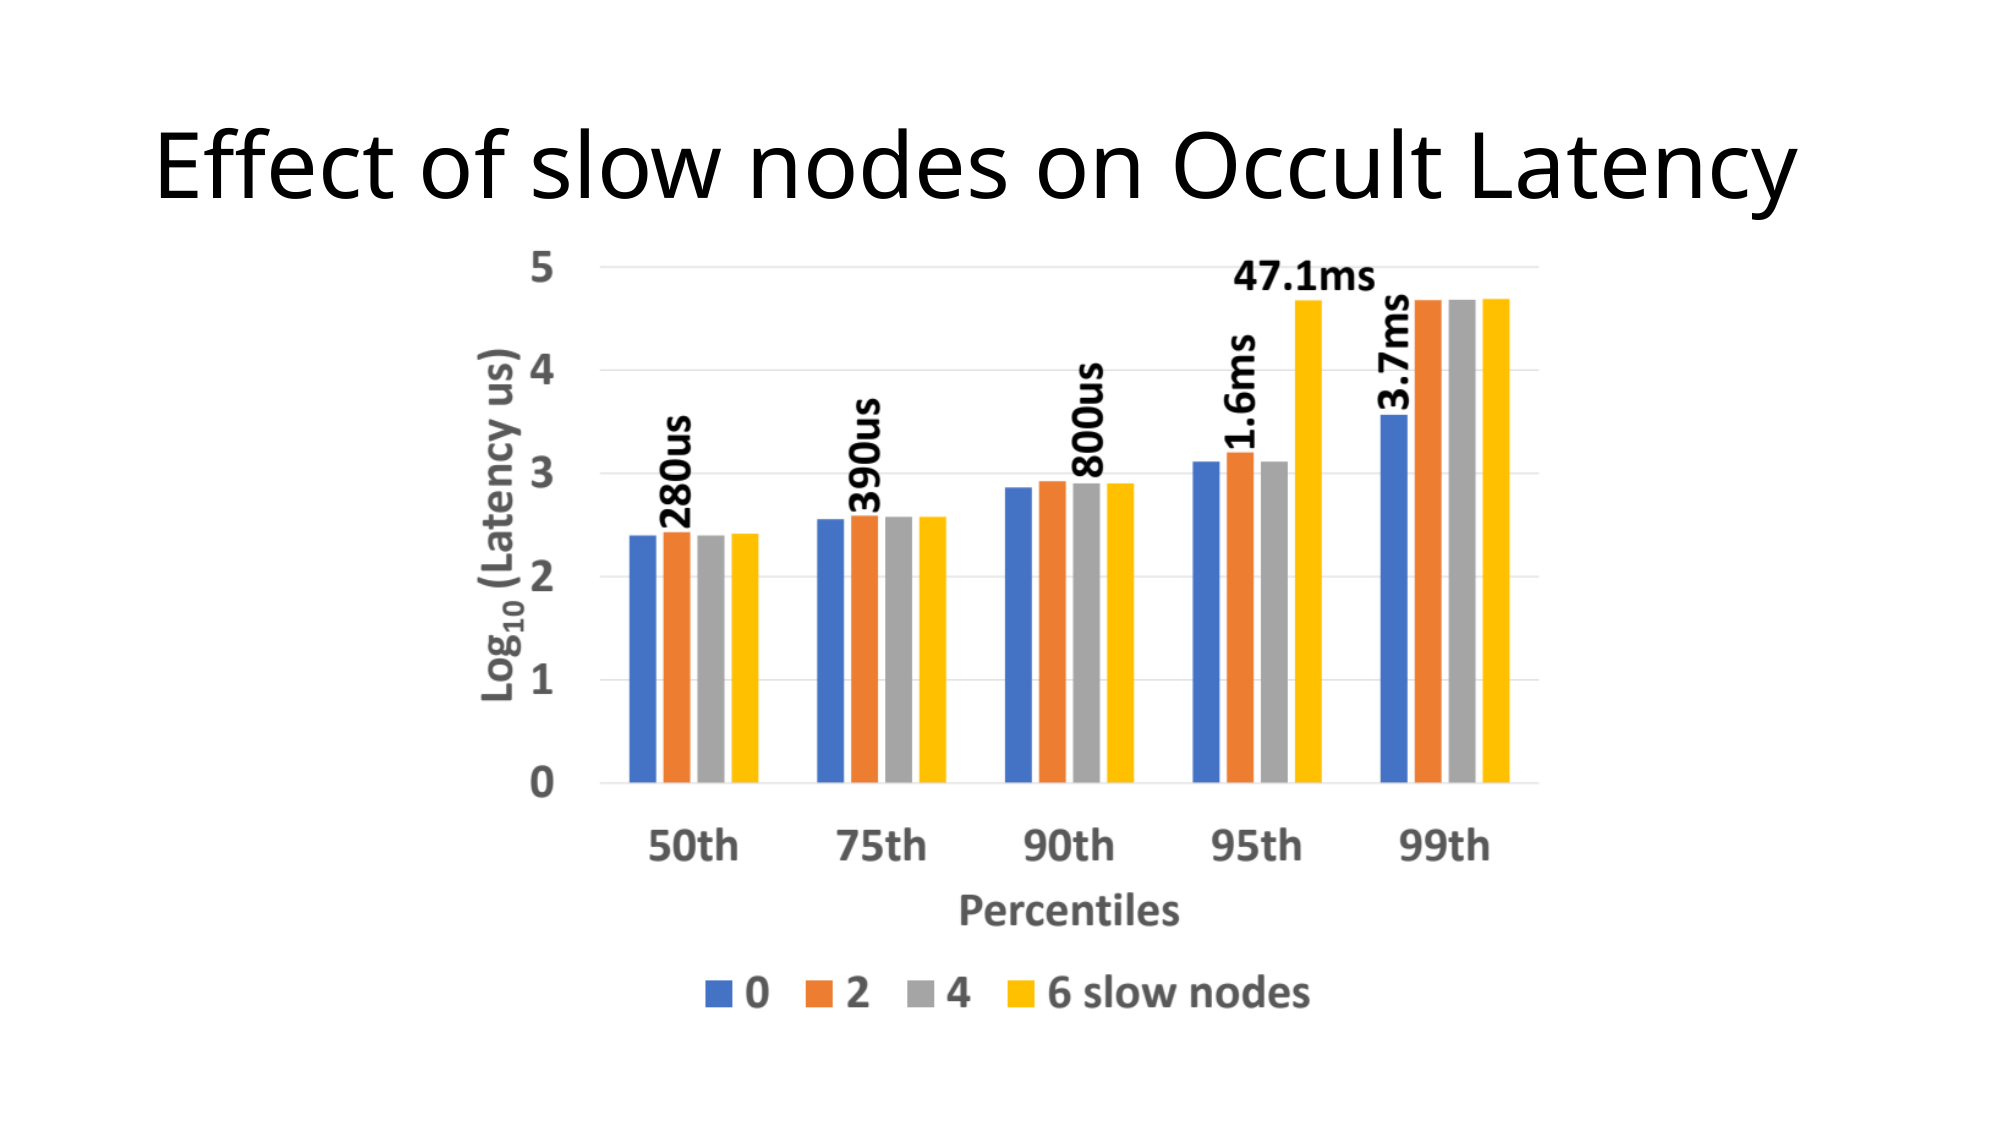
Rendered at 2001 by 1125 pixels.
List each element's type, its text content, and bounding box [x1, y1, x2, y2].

title Effect of slow nodes on Occult Latency [137, 59, 1863, 278]
picture [445, 229, 1555, 1036]
